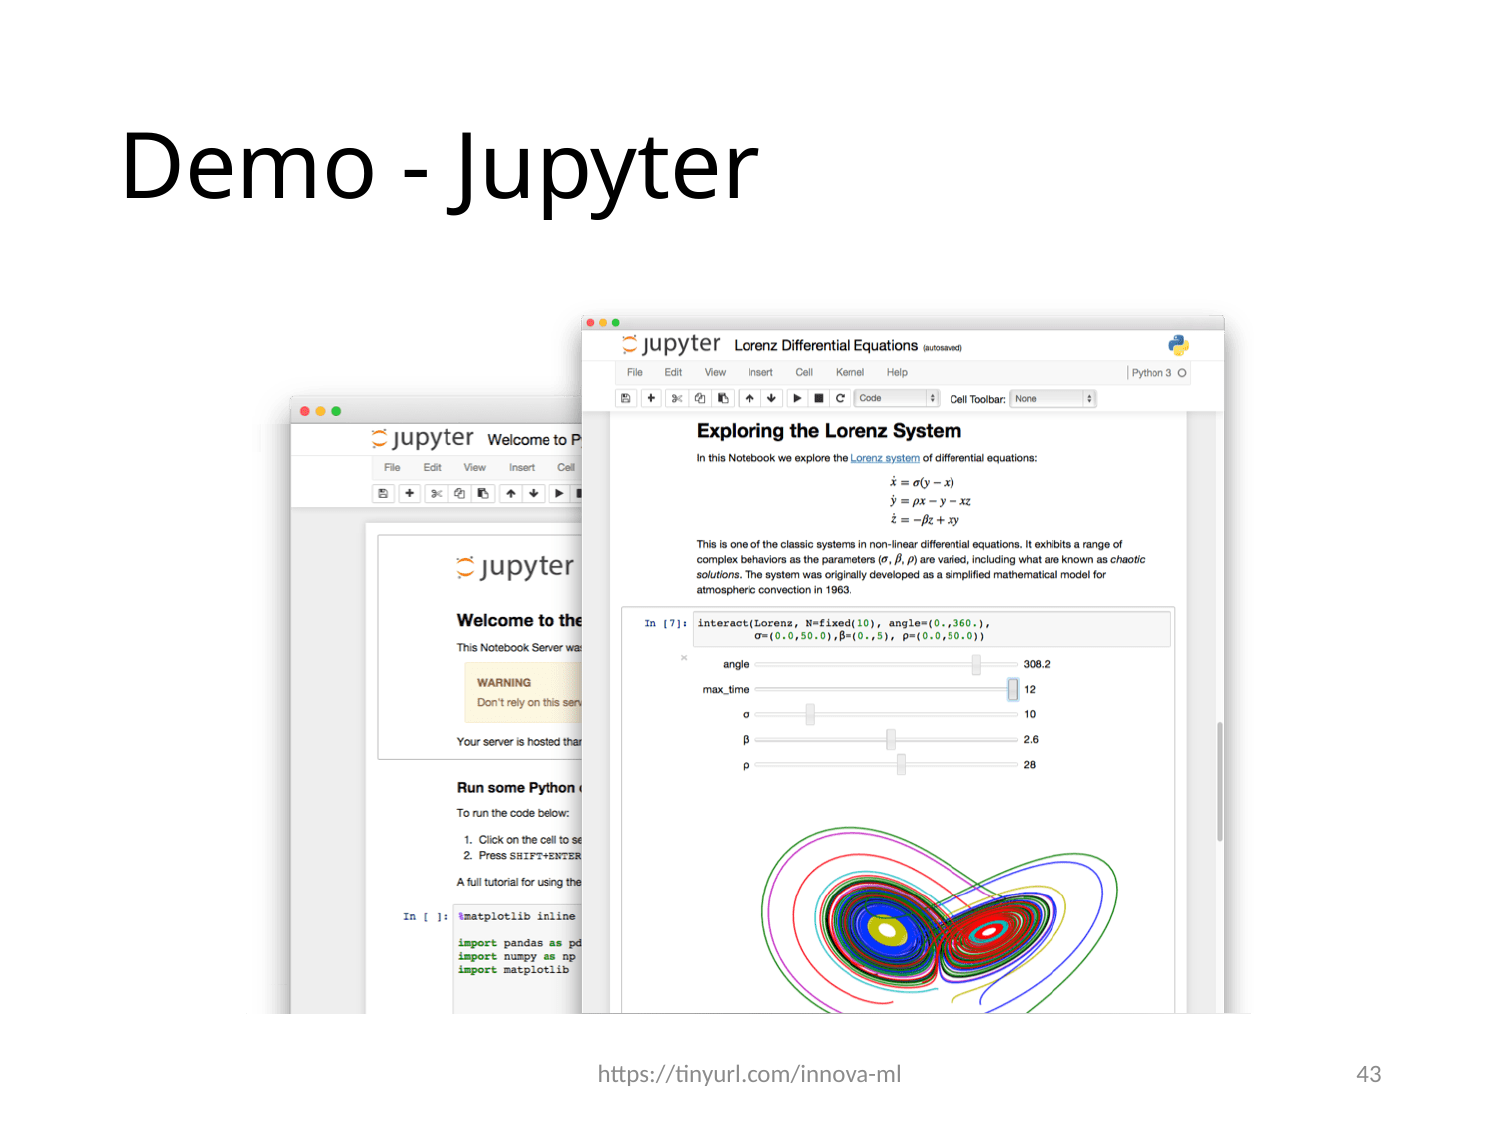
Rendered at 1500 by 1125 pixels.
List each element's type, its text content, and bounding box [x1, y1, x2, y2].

title Demo - Jupyter [103, 59, 1397, 278]
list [245, 299, 1254, 1014]
slide_number 43 [1059, 1042, 1397, 1103]
footer https://tinyurl.com/innova-ml [496, 1042, 1004, 1103]
